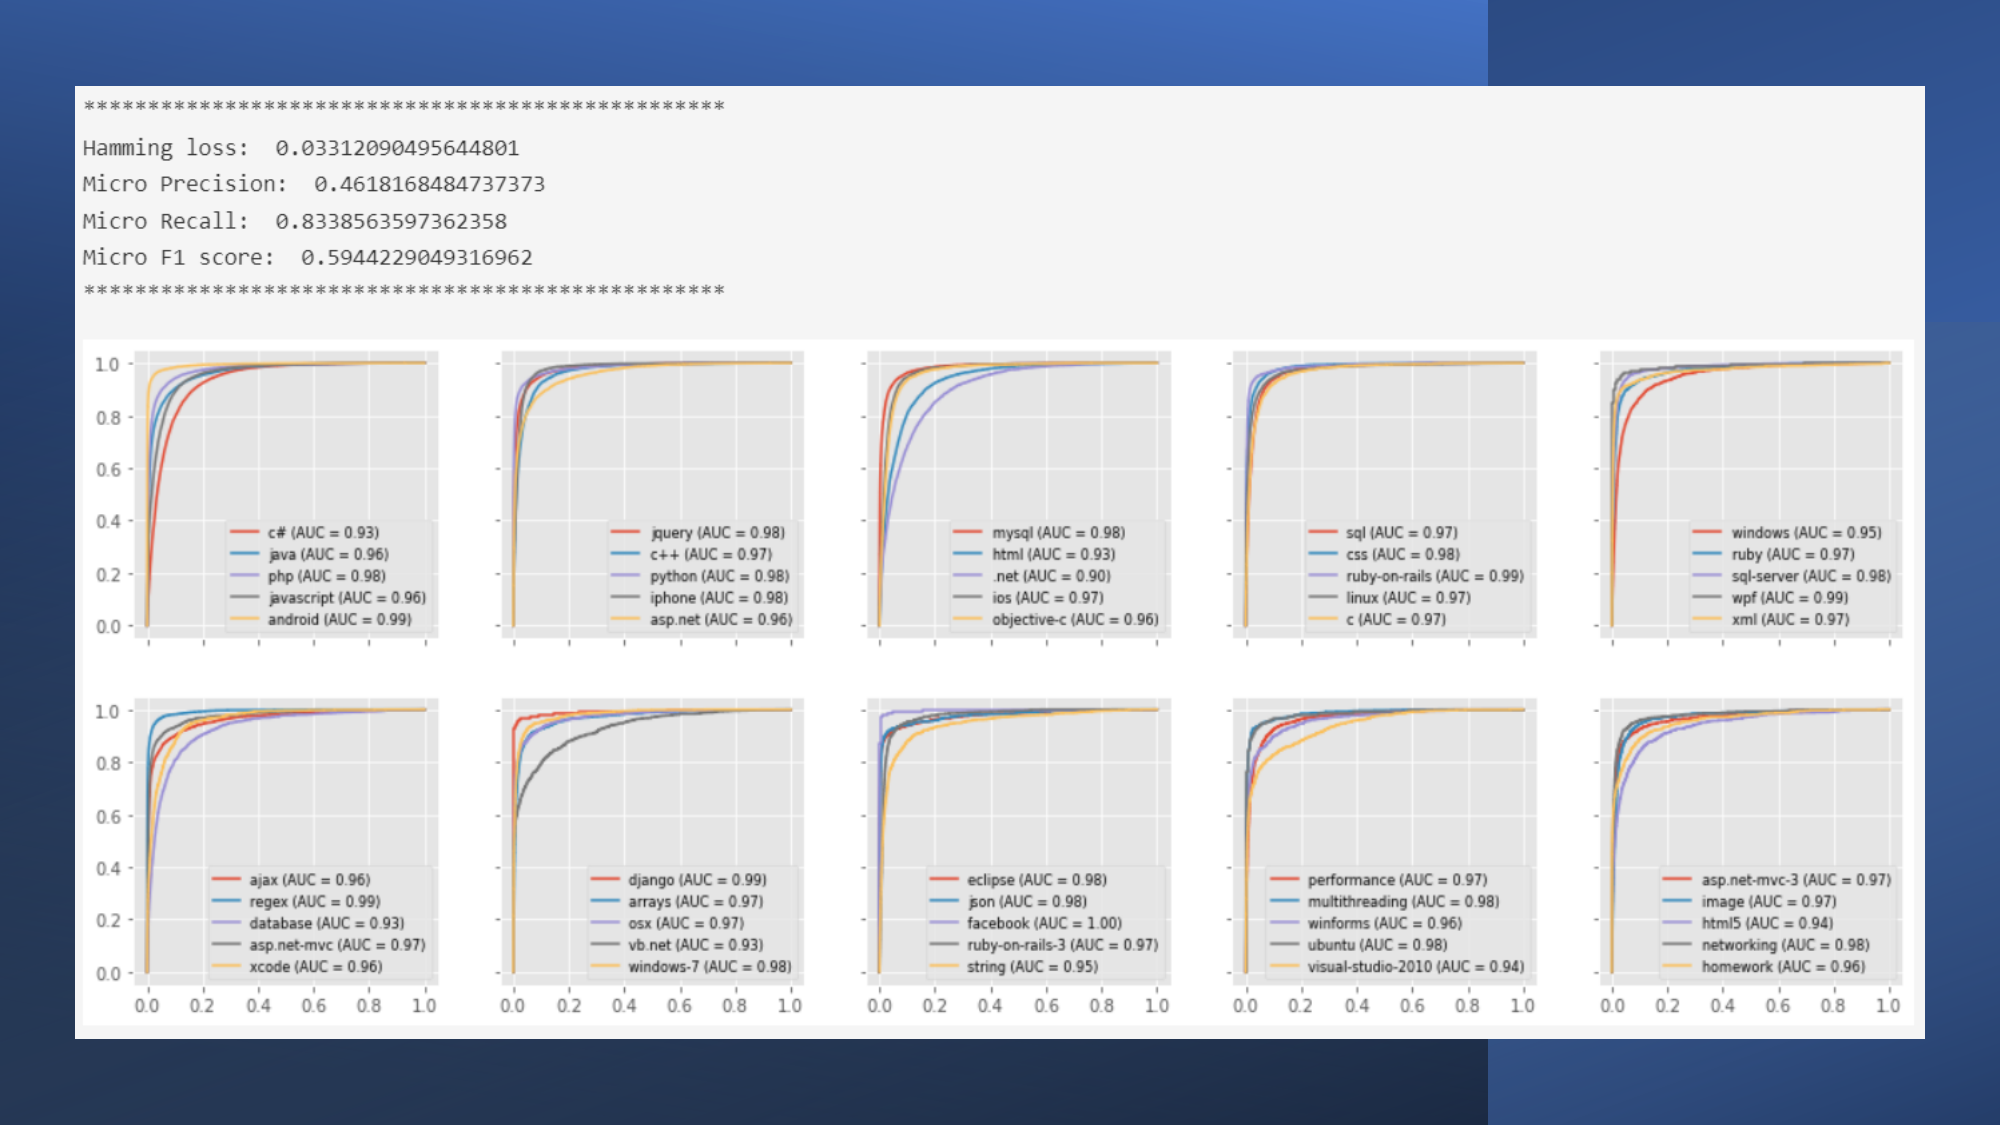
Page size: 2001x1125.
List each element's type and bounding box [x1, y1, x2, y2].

text_box [0, 0, 1489, 321]
picture [74, 86, 1925, 1039]
text_box [0, 321, 2000, 1125]
text_box [1489, 0, 2000, 321]
